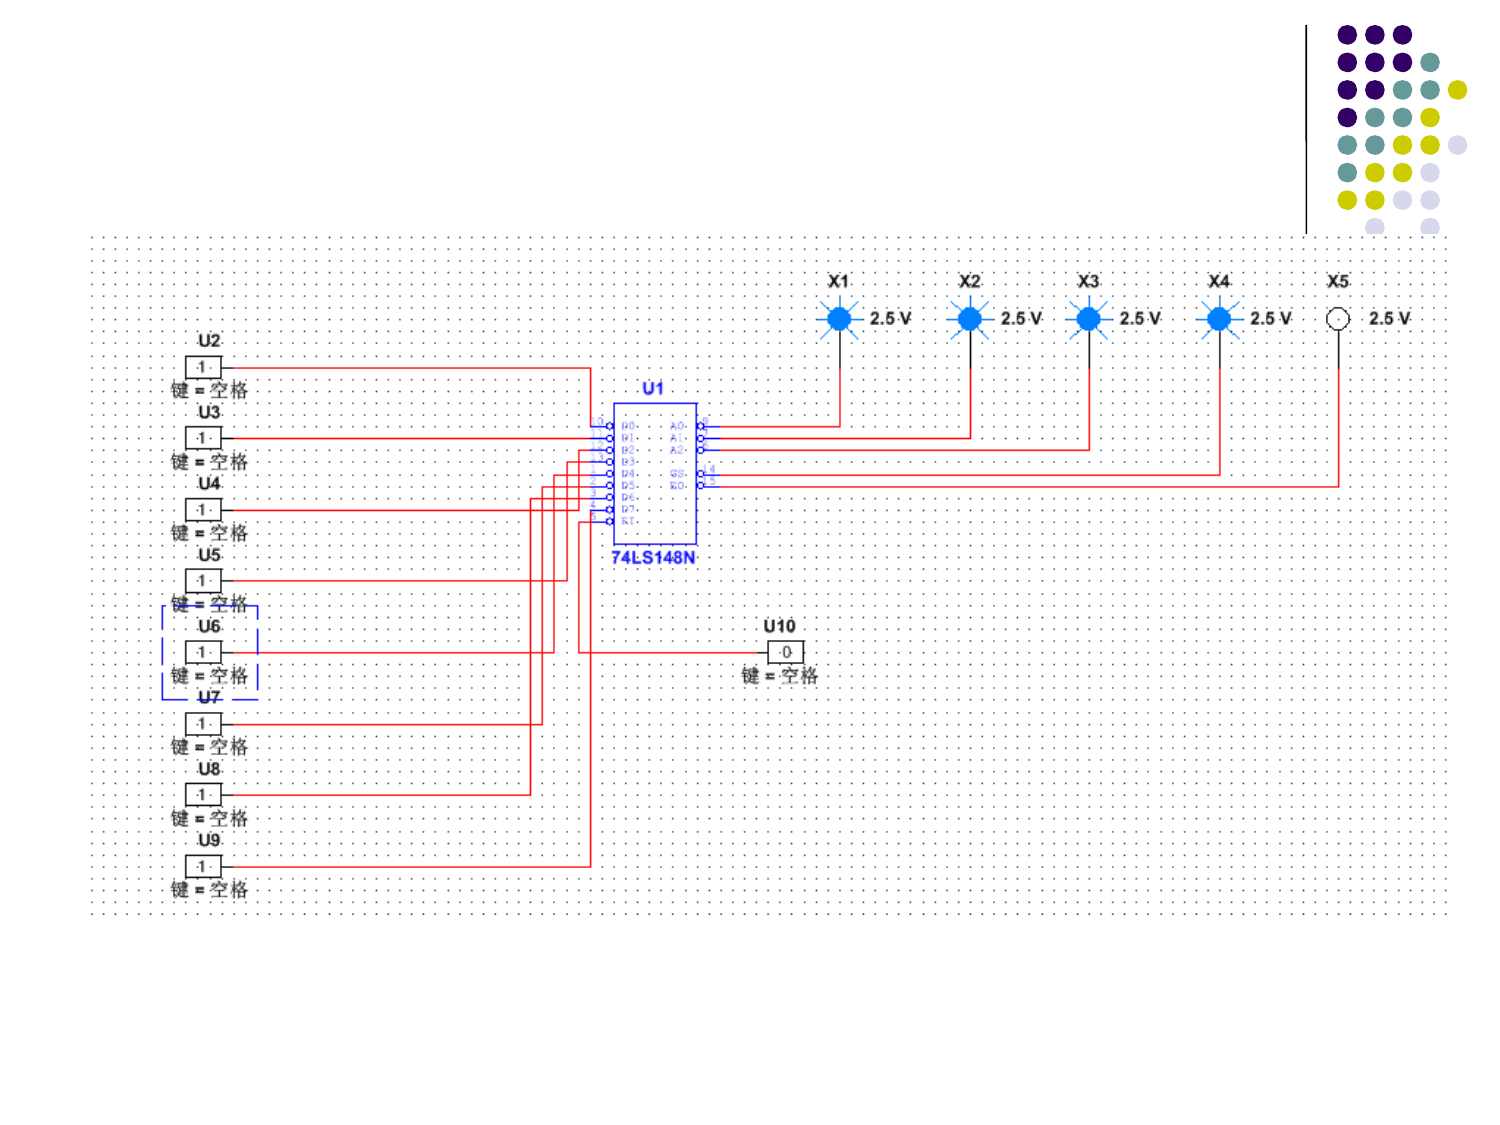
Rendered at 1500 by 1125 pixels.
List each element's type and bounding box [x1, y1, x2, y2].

picture [87, 234, 1457, 915]
